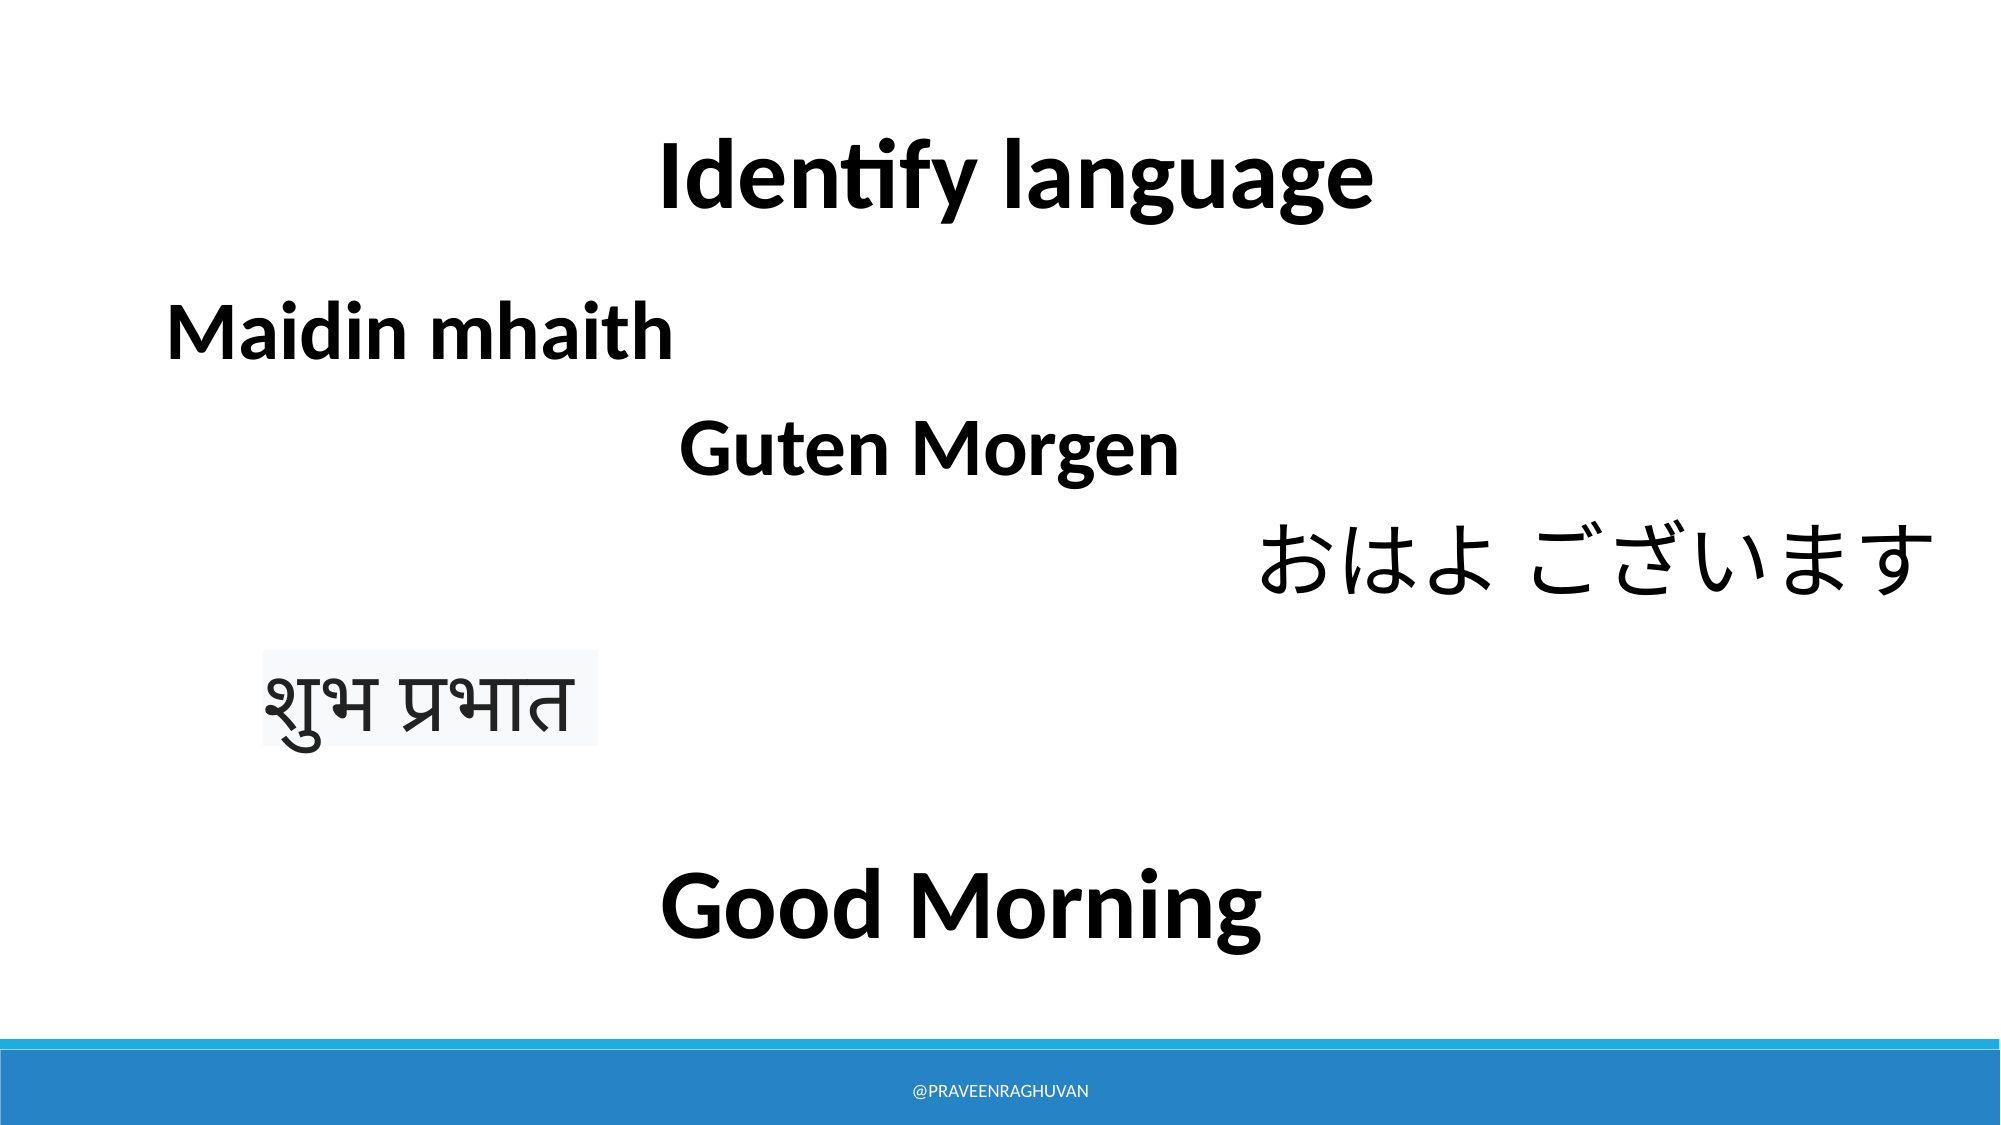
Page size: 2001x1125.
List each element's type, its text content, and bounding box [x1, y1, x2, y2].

text_box おはよ ございます [1238, 500, 1965, 616]
text_box शुभ प्रभात [262, 650, 599, 746]
text_box Guten Morgen [664, 384, 1271, 500]
text_box Identify language [636, 101, 1398, 237]
text_box Good Morning [645, 830, 1389, 966]
footer @praveenraghuvan [604, 1059, 1396, 1120]
text_box Maidin mhaith [150, 268, 711, 384]
